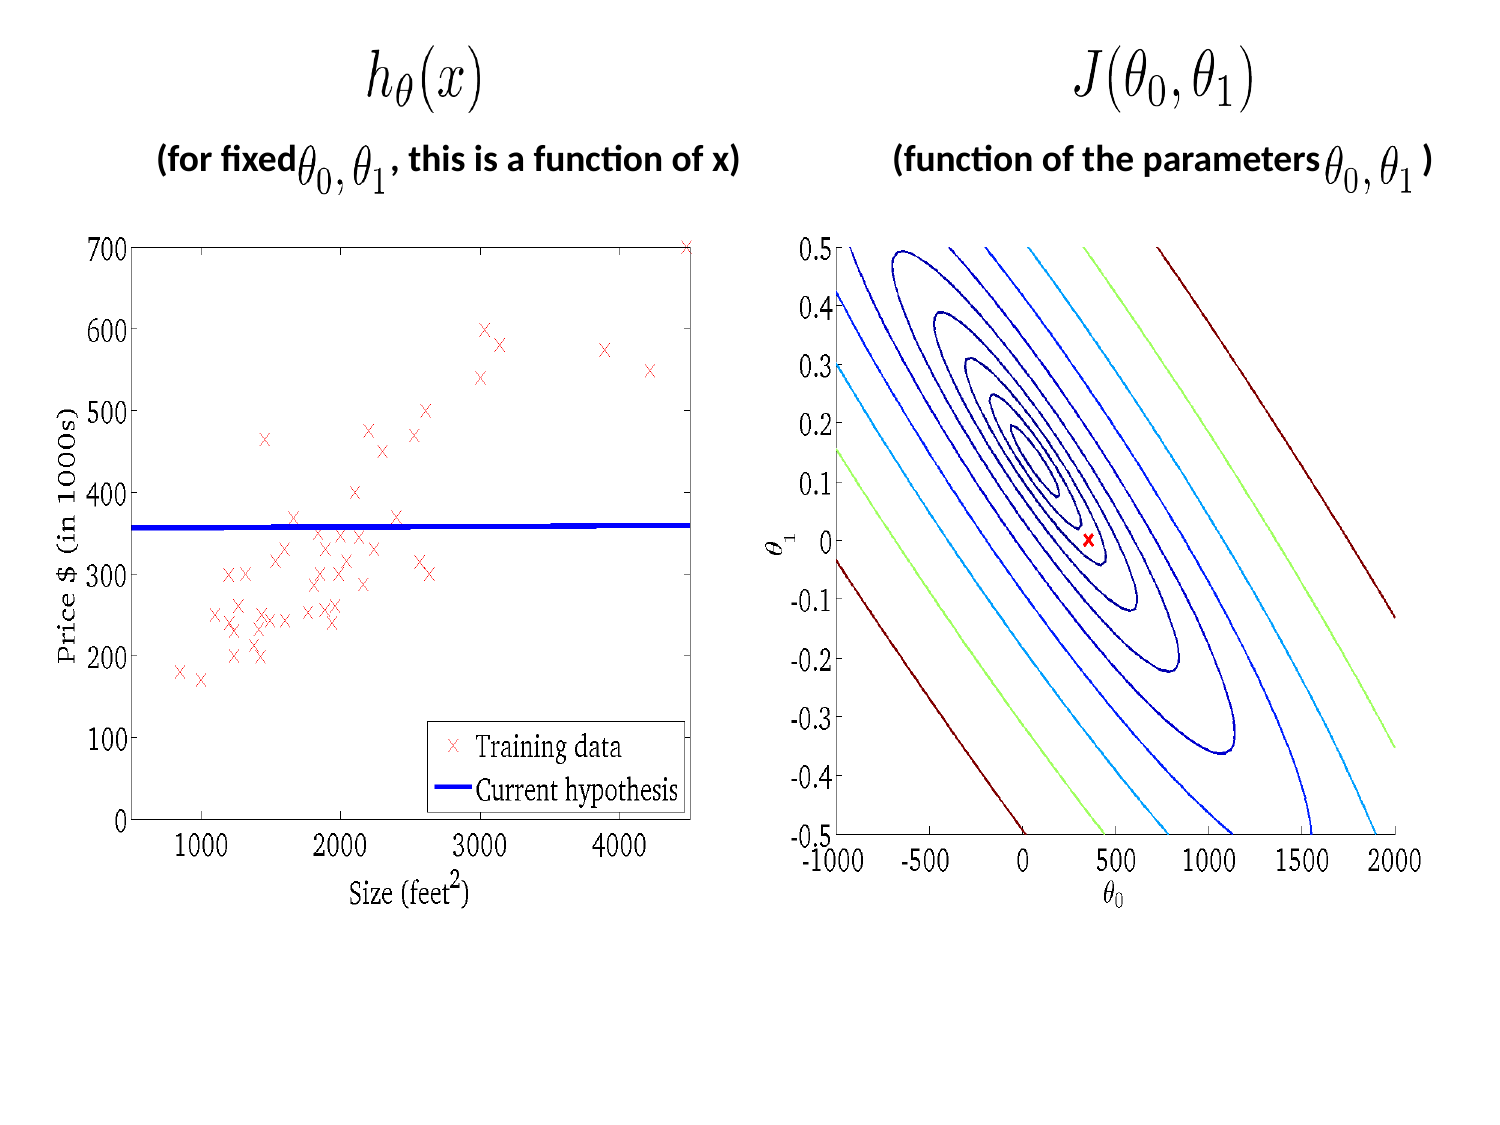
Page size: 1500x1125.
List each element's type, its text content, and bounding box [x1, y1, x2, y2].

picture [367, 45, 480, 113]
picture [37, 145, 1463, 913]
text_box (function of the parameters ) [877, 126, 1450, 187]
picture [1074, 45, 1252, 113]
text_box (for fixed , this is a function of x) [141, 126, 758, 187]
